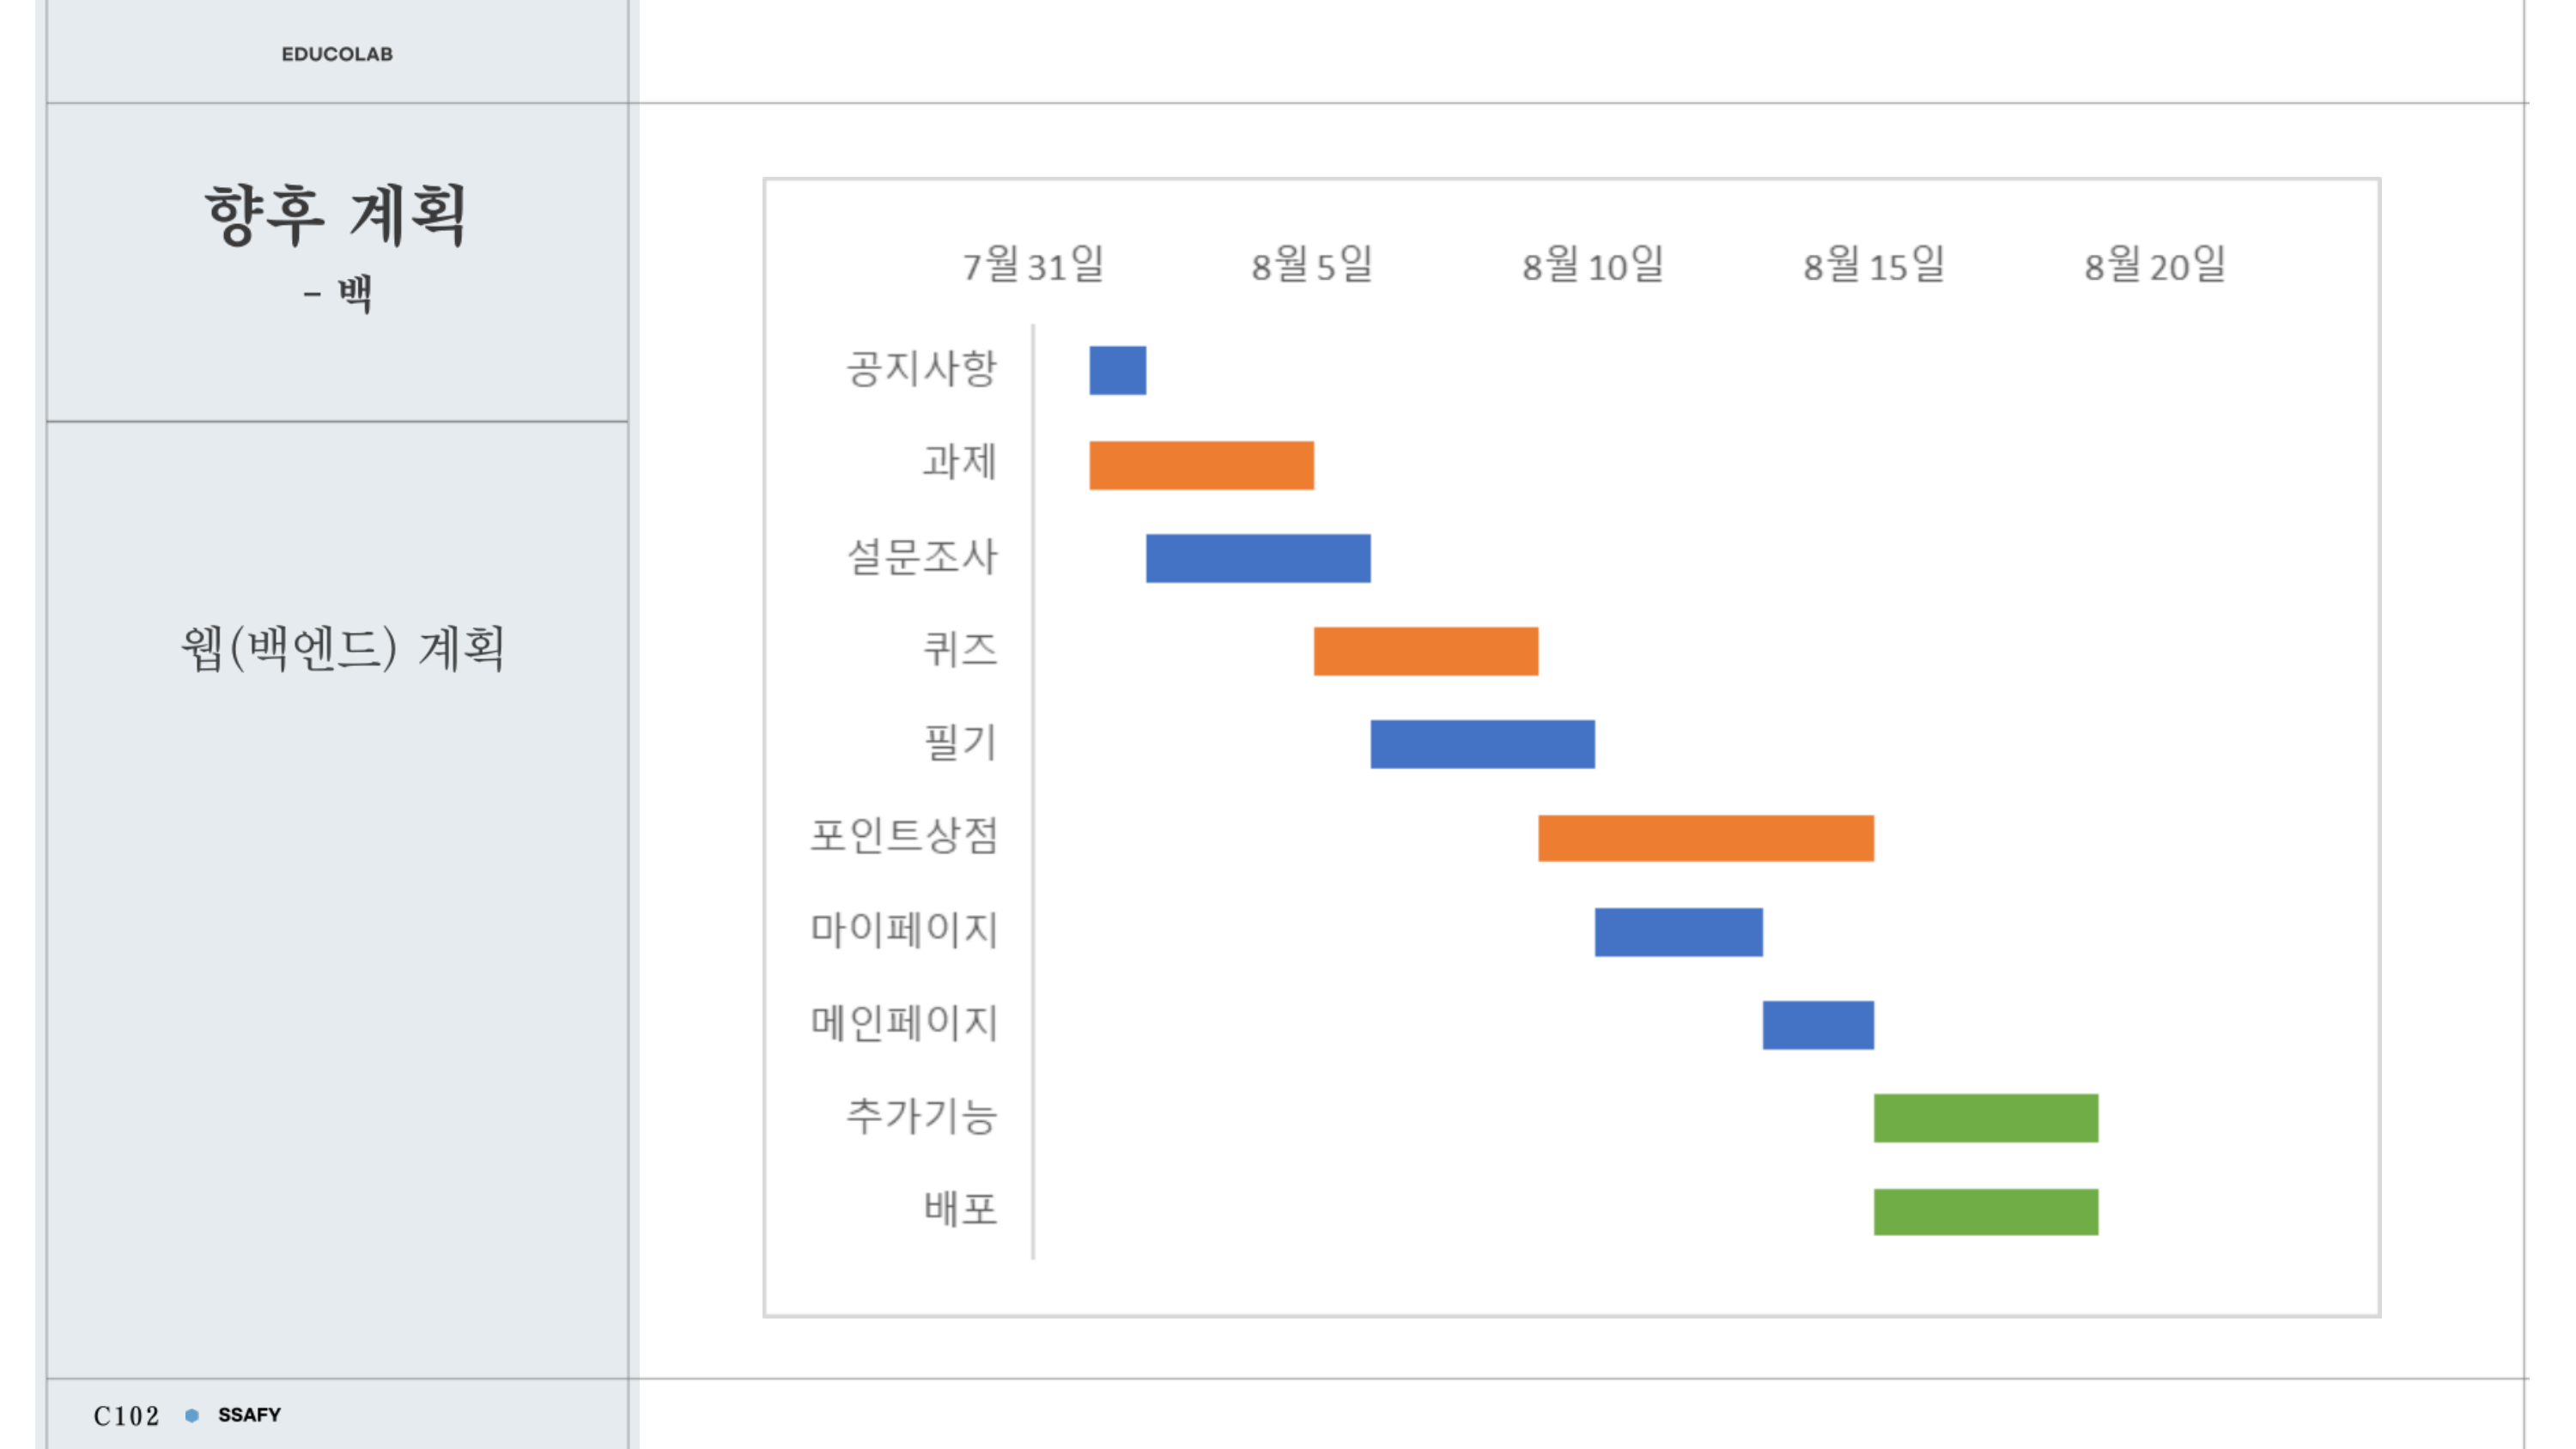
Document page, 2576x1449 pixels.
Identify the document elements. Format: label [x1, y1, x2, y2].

text_box [89, 1396, 292, 1446]
picture [0, 0, 2576, 1449]
text_box [100, 160, 496, 335]
